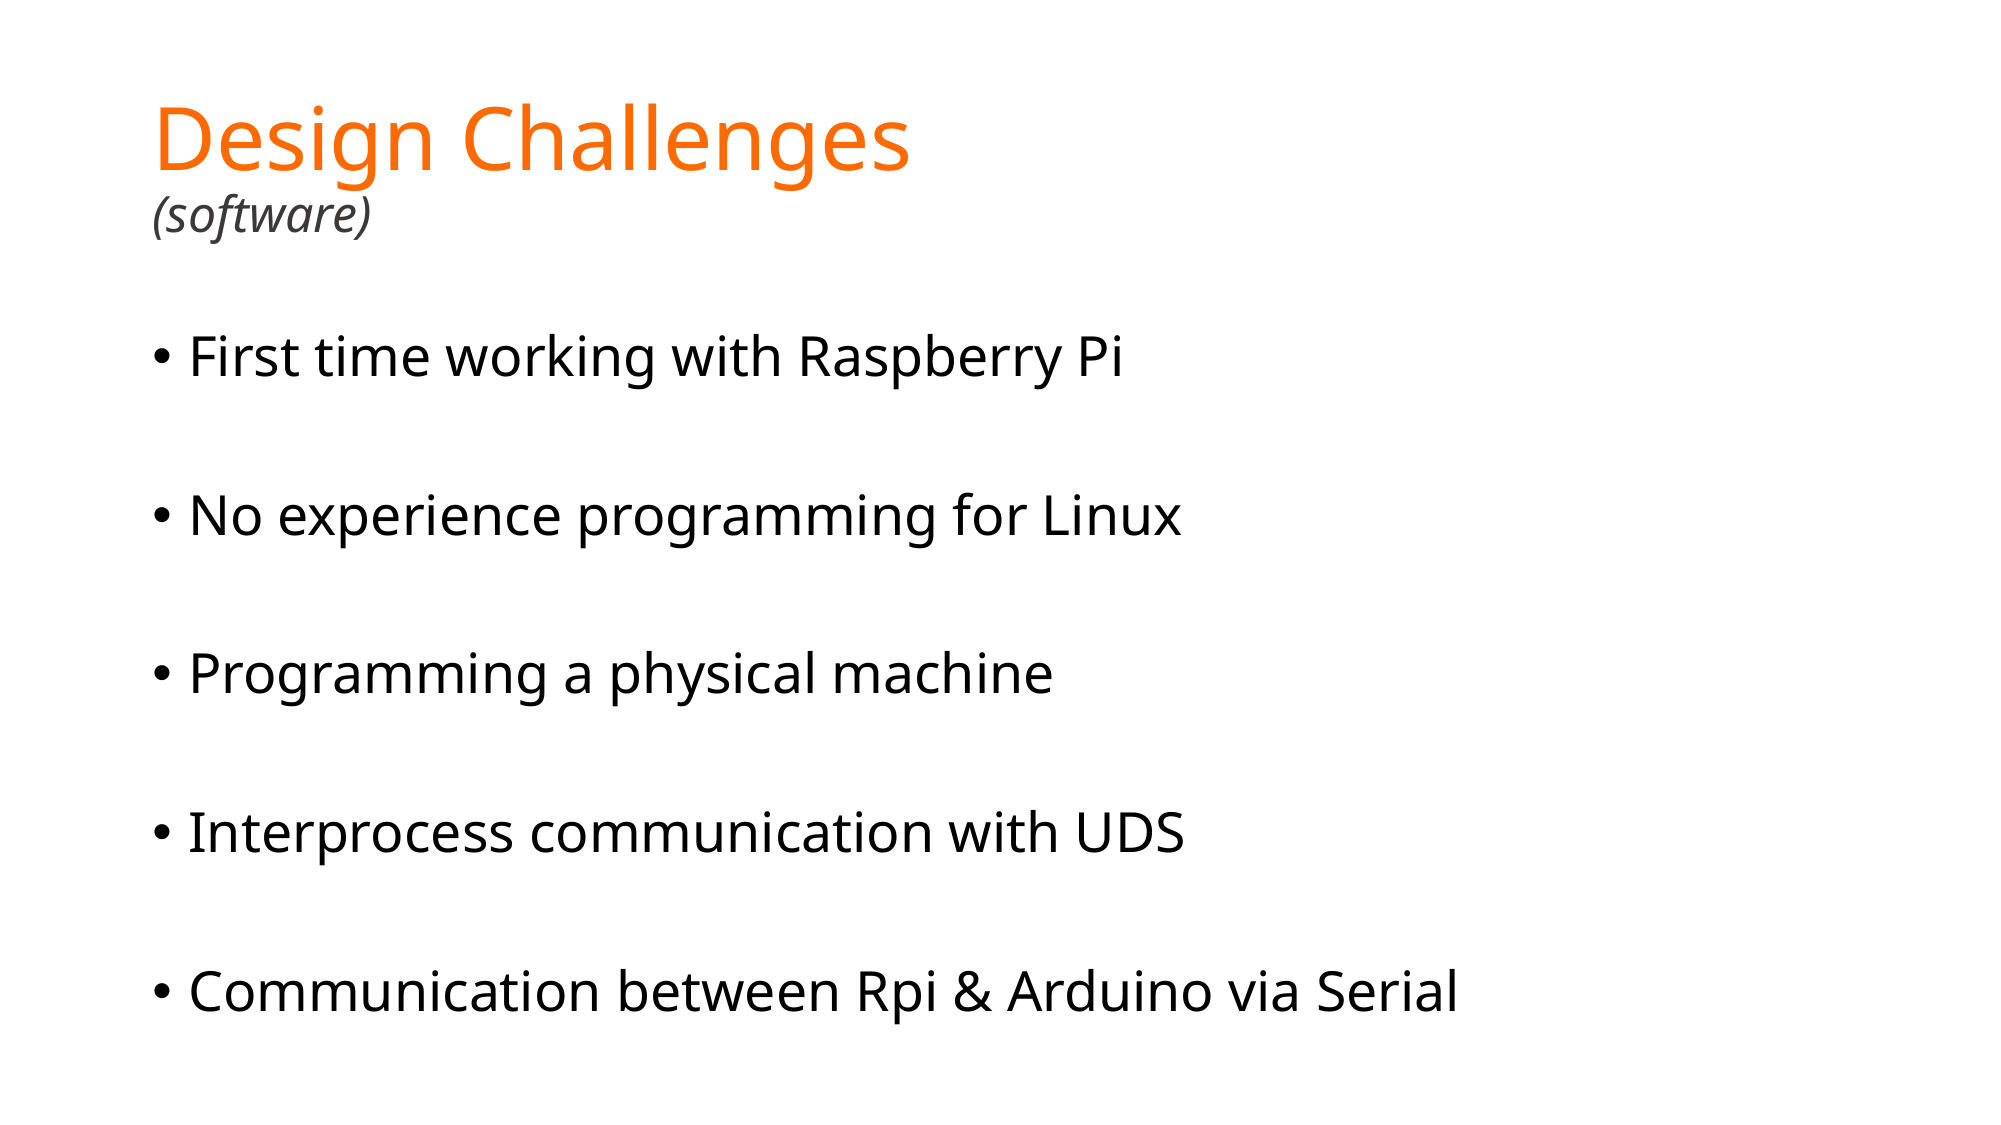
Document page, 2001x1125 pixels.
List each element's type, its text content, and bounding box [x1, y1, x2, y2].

title Design Challenges (software) [137, 59, 1863, 278]
list First time working with Raspberry Pi No experience programming for Linux Programming a physical machine Interprocess communication with UDS Communication between Rpi & Arduino via Serial [137, 321, 1863, 1035]
